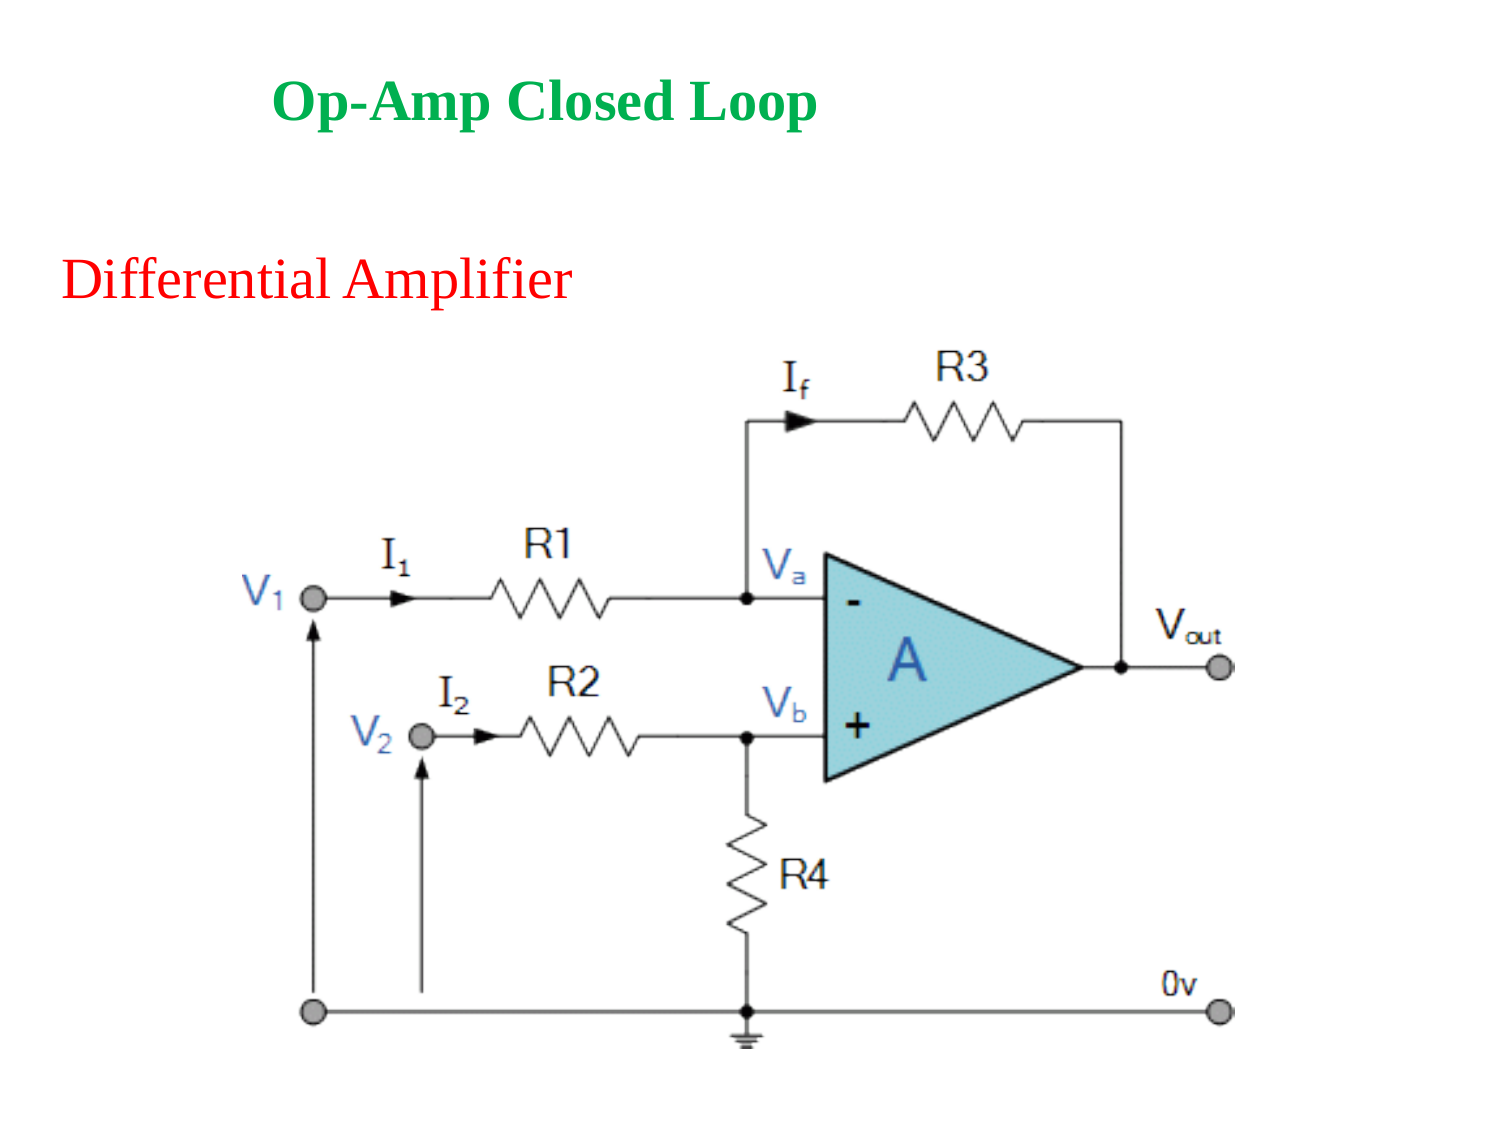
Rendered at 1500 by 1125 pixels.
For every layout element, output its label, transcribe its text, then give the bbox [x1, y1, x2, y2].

picture [241, 337, 1235, 1050]
text_box Differential Amplifier [46, 232, 944, 318]
text_box Op-Amp Closed Loop [257, 54, 835, 140]
